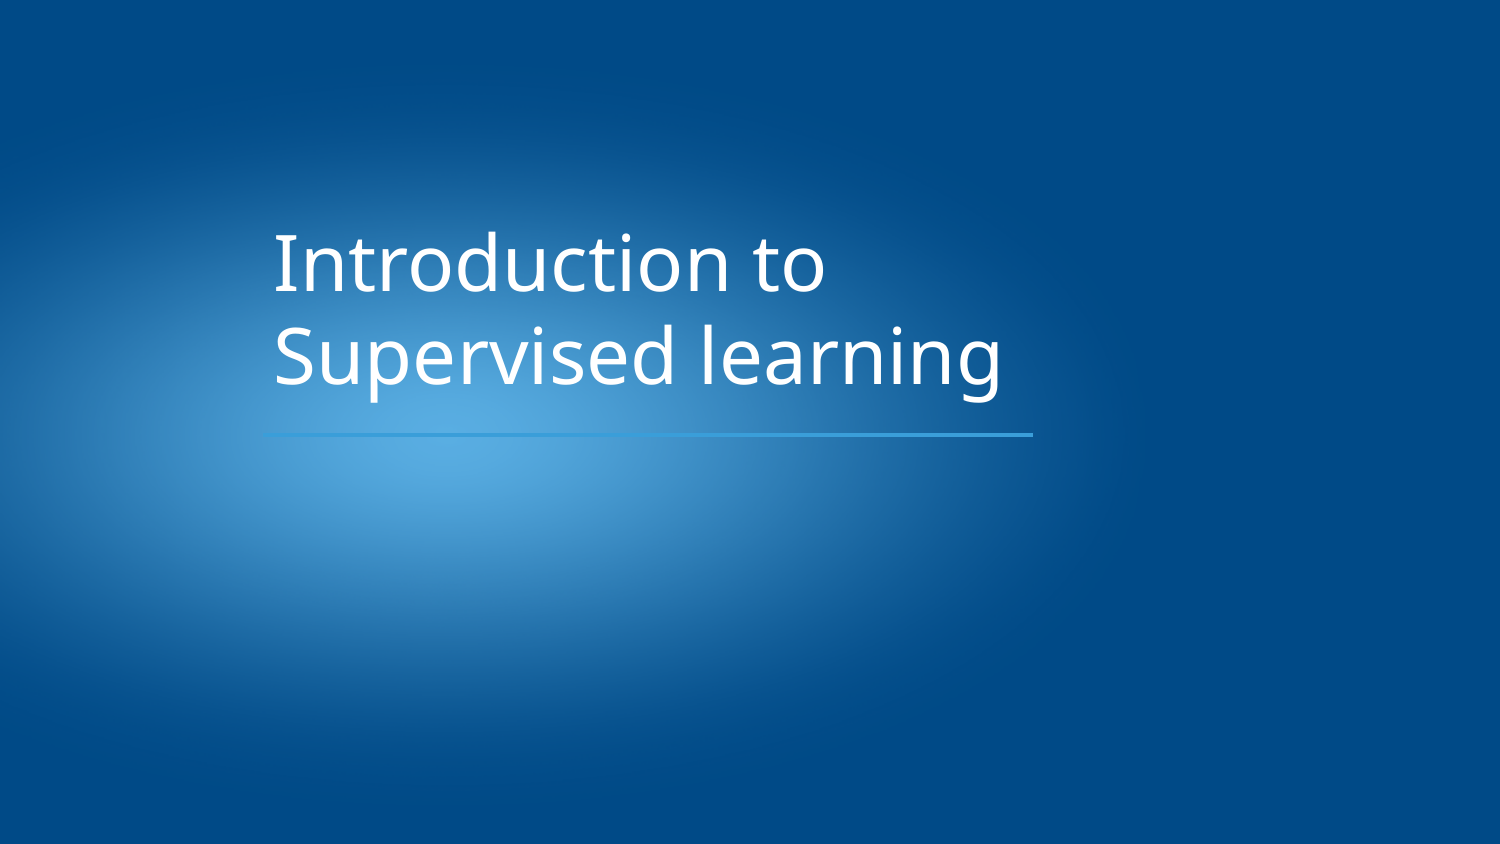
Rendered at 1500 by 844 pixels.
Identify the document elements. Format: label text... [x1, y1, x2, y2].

picture [0, 0, 1500, 844]
text_box Introduction to Supervised learning [262, 230, 1273, 412]
